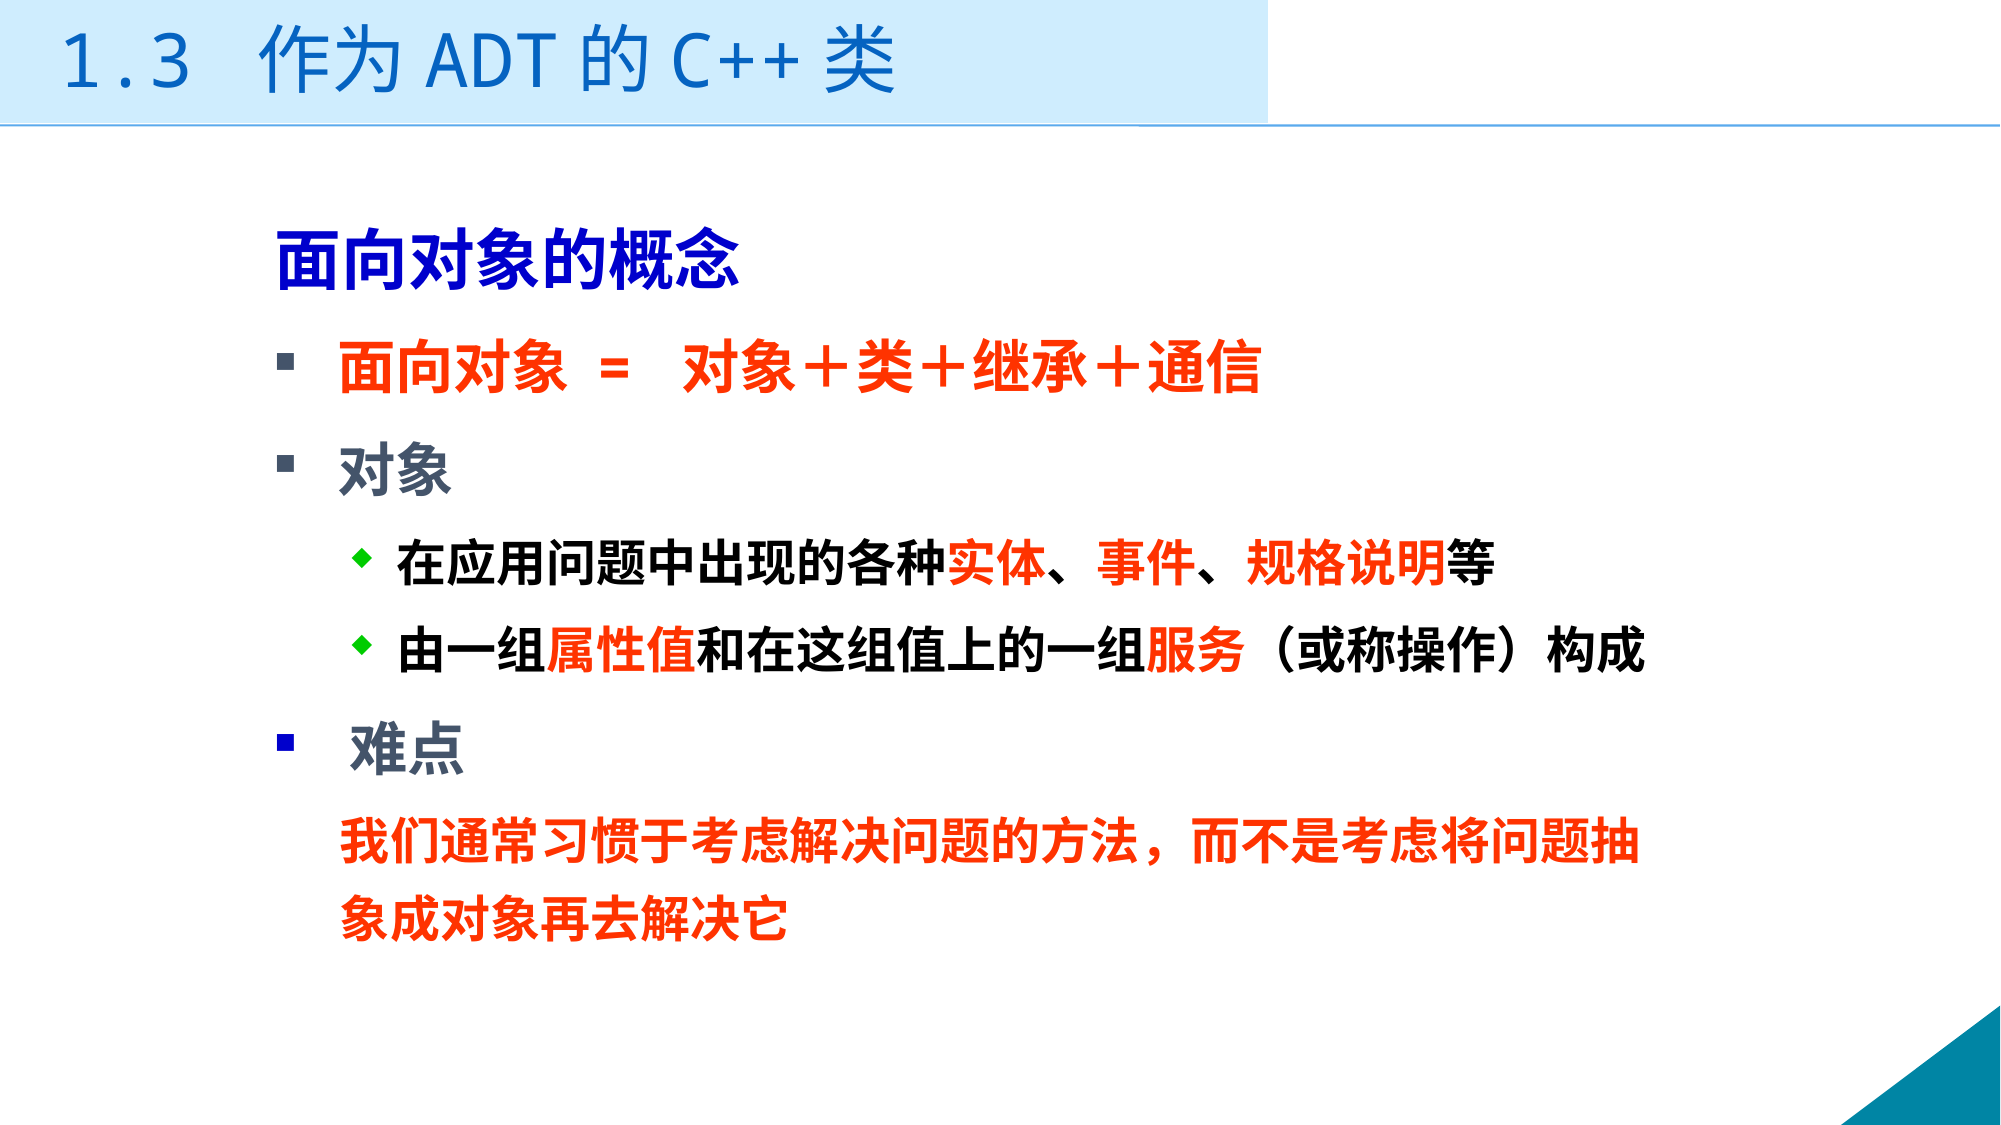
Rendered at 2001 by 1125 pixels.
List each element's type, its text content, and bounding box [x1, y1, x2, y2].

title 1.3 作为ADT的C++类 [43, 7, 1769, 121]
text_box 面向对象的概念 面向对象 = 对象＋类＋继承＋通信 对象 在应用问题中出现的各种实体、事件、规格说明等 由一组属性值和在这组值上的一组服务（或称操作）构成 难点 我们通常习惯于考虑解决问题的方法，而不是考虑将问题抽象成对象再去解决它 [255, 184, 1690, 922]
list [137, 161, 1863, 1014]
